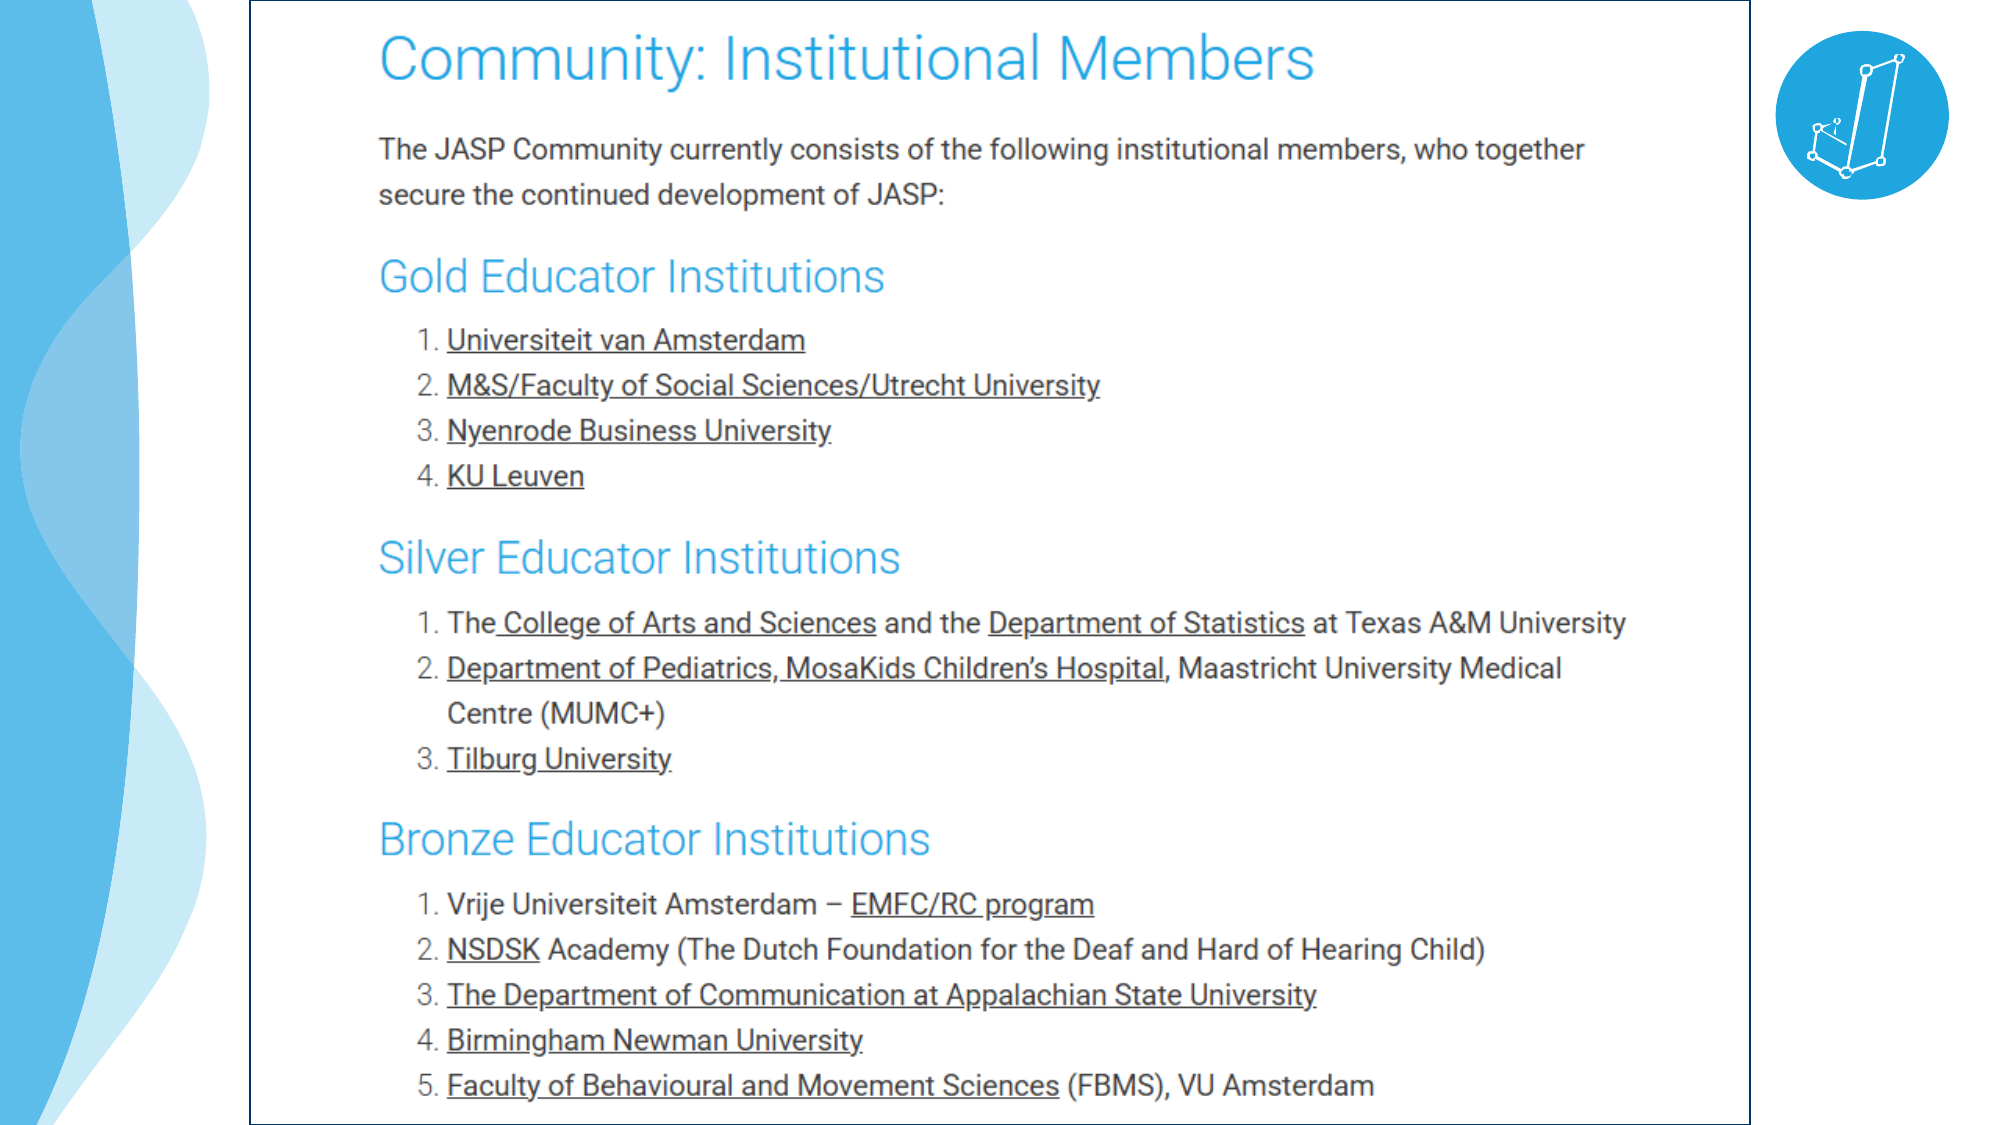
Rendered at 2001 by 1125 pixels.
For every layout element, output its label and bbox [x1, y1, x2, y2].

text_box [249, 0, 1750, 1125]
picture [344, 5, 1662, 1121]
